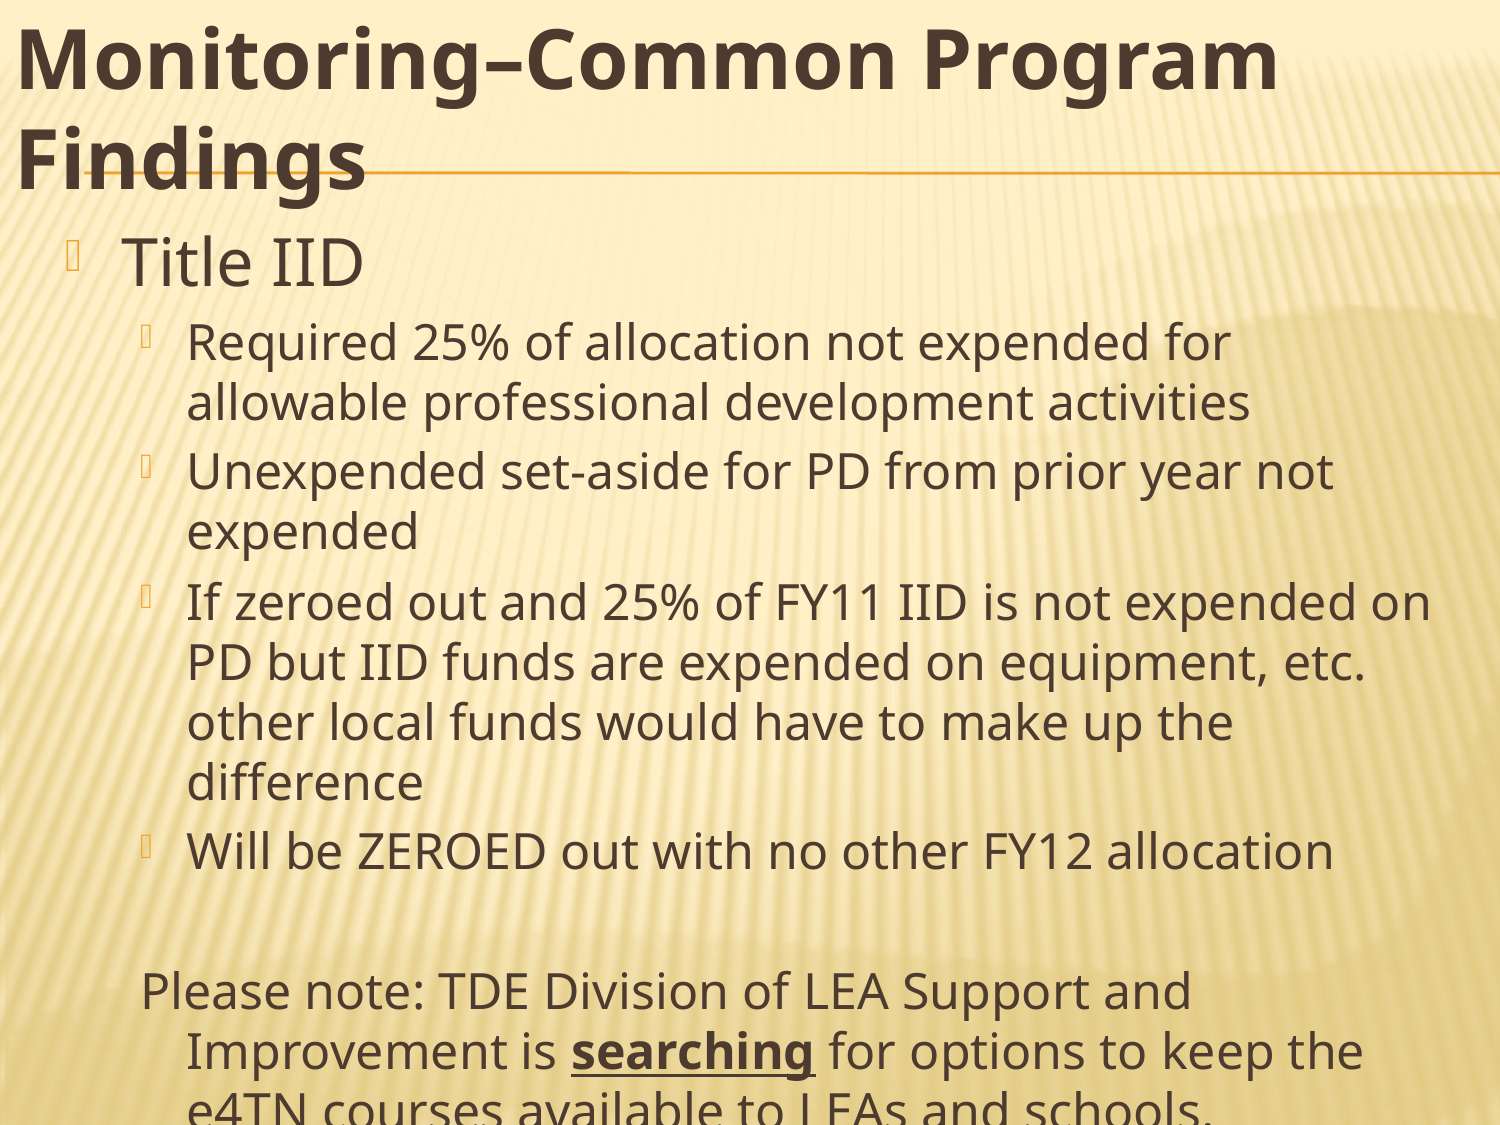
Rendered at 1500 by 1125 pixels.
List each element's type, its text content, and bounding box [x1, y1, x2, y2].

title Monitoring–Common Program Findings [0, 37, 1500, 175]
list Title IID Required 25% of allocation not expended for allowable professional development activities Unexpended set-aside for PD from prior year not expended If zeroed out and 25% of FY11 IID is not expended on PD but IID funds are expended on equipment, etc. other local funds would have to make up the difference Will be ZEROED out with no other FY12 allocation Please note: TDE Division of LEA Support and Improvement is searching for options to keep the e4TN courses available to LEAs and schools. [49, 212, 1476, 1076]
